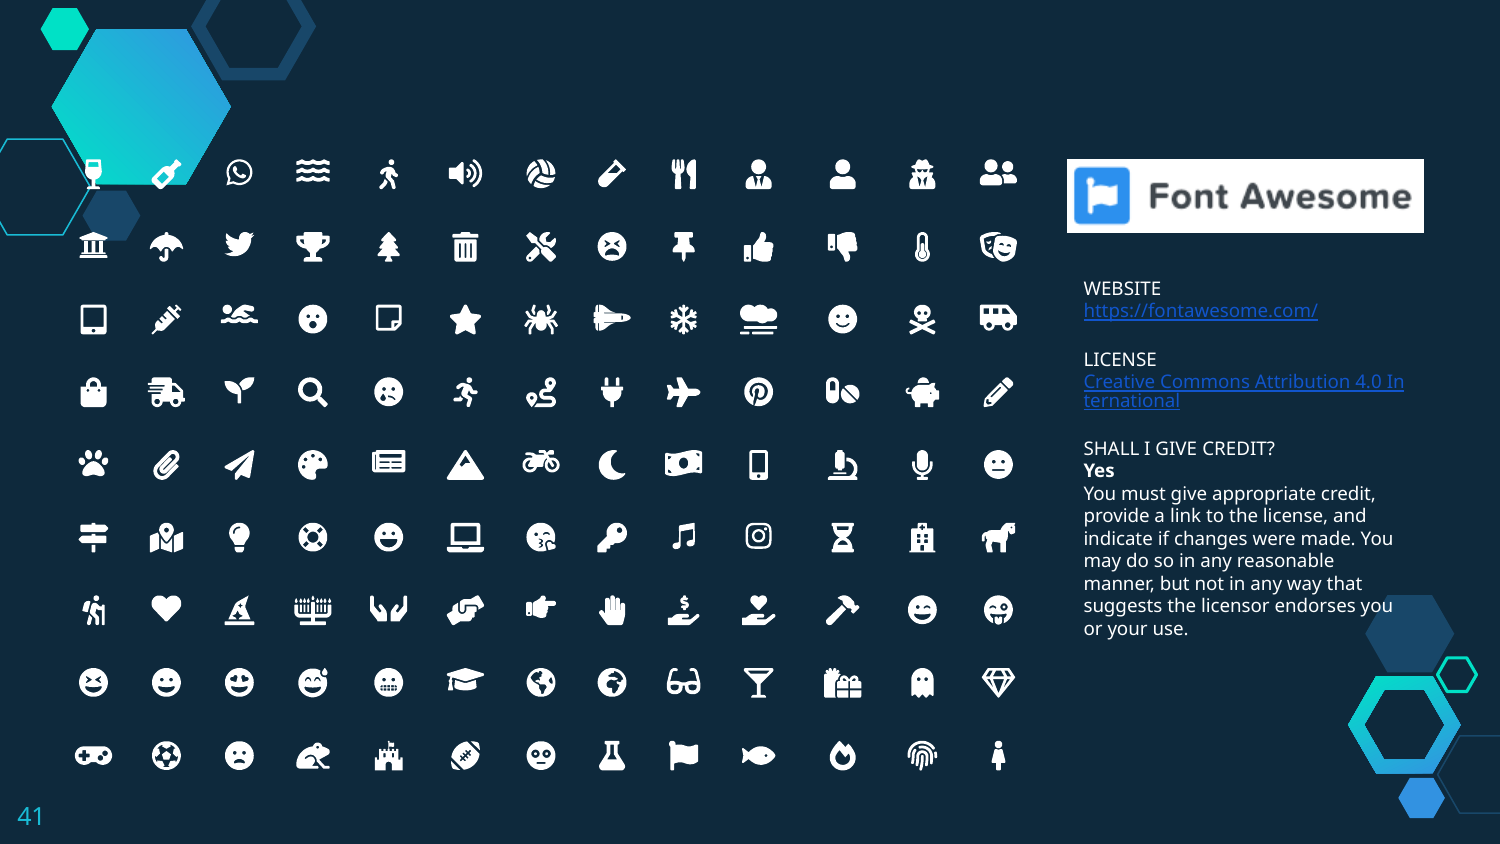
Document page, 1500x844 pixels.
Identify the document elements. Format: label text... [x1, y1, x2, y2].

text_box [686, 159, 696, 190]
text_box [824, 668, 862, 698]
text_box [909, 304, 936, 335]
text_box [296, 742, 330, 769]
text_box [751, 159, 767, 175]
text_box [294, 595, 332, 626]
text_box [743, 668, 774, 698]
text_box [526, 159, 556, 189]
text_box [220, 304, 258, 324]
text_box [453, 377, 478, 407]
text_box [666, 668, 701, 695]
text_box [446, 595, 485, 626]
text_box [981, 668, 1016, 698]
text_box [829, 740, 856, 771]
text_box [446, 450, 485, 480]
text_box [979, 232, 1017, 262]
text_box [665, 450, 703, 477]
text_box [667, 613, 700, 626]
text_box [524, 304, 558, 335]
text_box [979, 304, 1017, 331]
text_box [374, 522, 404, 552]
text_box [388, 159, 395, 165]
text_box [147, 377, 185, 408]
text_box [296, 176, 330, 182]
text_box [672, 232, 695, 262]
text_box [672, 522, 695, 550]
text_box [526, 377, 556, 408]
text_box [226, 159, 253, 186]
text_box [835, 450, 845, 471]
text_box [85, 159, 102, 190]
text_box [450, 304, 481, 335]
text_box [597, 668, 627, 697]
text_box [374, 377, 404, 407]
text_box [224, 621, 255, 626]
text_box [229, 522, 250, 545]
text_box [224, 377, 255, 404]
text_box [680, 595, 689, 611]
text_box [671, 159, 685, 190]
text_box [93, 595, 100, 601]
text_box [984, 595, 1013, 625]
text_box [753, 232, 774, 262]
text_box [466, 168, 471, 178]
text_box [298, 668, 328, 698]
text_box [829, 176, 856, 190]
text_box [298, 450, 328, 480]
text_box [472, 159, 483, 188]
text_box [828, 304, 858, 334]
text_box [666, 377, 701, 408]
text_box [915, 232, 930, 262]
text_box [526, 668, 556, 697]
text_box [78, 450, 109, 477]
text_box [907, 740, 938, 771]
text_box [752, 331, 774, 335]
text_box [152, 741, 181, 770]
text_box [375, 304, 402, 331]
text_box [370, 595, 387, 622]
text_box [743, 245, 752, 262]
text_box [984, 159, 998, 173]
text_box [750, 595, 768, 611]
text_box [598, 159, 626, 188]
text_box [837, 232, 858, 262]
text_box [149, 522, 184, 553]
text_box [526, 741, 556, 770]
text_box [374, 740, 403, 771]
text_box [224, 232, 255, 257]
text_box [827, 233, 836, 251]
text_box [593, 304, 631, 331]
text_box [909, 522, 936, 553]
text_box [994, 740, 1003, 745]
text_box [234, 546, 245, 553]
text_box [827, 457, 858, 480]
text_box [835, 159, 851, 175]
text_box [984, 450, 1013, 479]
text_box [153, 450, 180, 480]
text_box [1002, 161, 1014, 173]
text_box [224, 450, 255, 480]
text_box [992, 746, 1005, 759]
text_box [149, 232, 184, 262]
text_box [446, 668, 485, 691]
text_box [740, 304, 778, 324]
text_box [905, 377, 940, 408]
text_box [526, 595, 557, 618]
text_box [908, 595, 937, 625]
text_box [742, 613, 776, 626]
text_box [670, 304, 697, 335]
text_box [522, 450, 560, 473]
text_box [840, 384, 860, 404]
list WEBSITE https://fontawesome.com/ LICENSE Creative Commons Attribution 4.0 International SHALL I GIVE CREDIT? Yes You must give appropriate credit, provide a link to the license, and indicate if changes were made. You may do so in any reasonable manner, but not in any way that suggests the licensor endorses you or your use. [1068, 261, 1425, 771]
text_box [599, 740, 626, 771]
text_box [669, 740, 699, 771]
text_box [298, 522, 328, 552]
text_box [298, 377, 328, 408]
text_box [379, 166, 399, 190]
text_box [82, 600, 105, 626]
text_box [448, 162, 464, 185]
text_box [831, 522, 854, 553]
text_box [74, 746, 113, 765]
text_box [298, 304, 328, 334]
text_box [296, 159, 330, 165]
text_box [225, 741, 254, 770]
text_box [296, 167, 330, 174]
text_box [78, 522, 109, 553]
picture [1066, 159, 1424, 234]
text_box [80, 304, 107, 335]
text_box [377, 232, 400, 262]
text_box [454, 239, 477, 262]
text_box [452, 232, 479, 238]
text_box [228, 595, 251, 620]
text_box [742, 746, 776, 765]
text_box [151, 304, 182, 335]
text_box [526, 232, 556, 262]
text_box [469, 163, 477, 183]
text_box [979, 174, 1017, 186]
text_box [599, 595, 626, 626]
text_box [749, 450, 768, 480]
text_box [826, 377, 839, 404]
text_box [911, 668, 934, 698]
text_box [372, 450, 406, 473]
text_box [912, 450, 933, 480]
text_box [151, 159, 182, 190]
text_box [740, 331, 750, 335]
text_box [597, 232, 627, 261]
slide_number ‹#› [2, 785, 93, 844]
text_box [390, 595, 408, 622]
text_box [80, 377, 107, 408]
text_box [909, 159, 936, 190]
text_box [151, 595, 182, 622]
text_box [745, 176, 772, 190]
text_box [981, 522, 1016, 553]
text_box [601, 377, 624, 408]
text_box [745, 522, 772, 549]
text_box [79, 668, 108, 697]
text_box [598, 450, 626, 480]
text_box [744, 377, 774, 407]
text_box [597, 522, 627, 553]
text_box [446, 546, 485, 553]
text_box [450, 522, 481, 545]
text_box [526, 522, 556, 552]
text_box [451, 741, 480, 770]
text_box [225, 668, 254, 697]
text_box [152, 668, 181, 697]
text_box [374, 668, 404, 697]
text_box [79, 231, 108, 258]
text_box [983, 377, 1014, 408]
text_box [296, 232, 330, 262]
text_box [826, 595, 860, 626]
